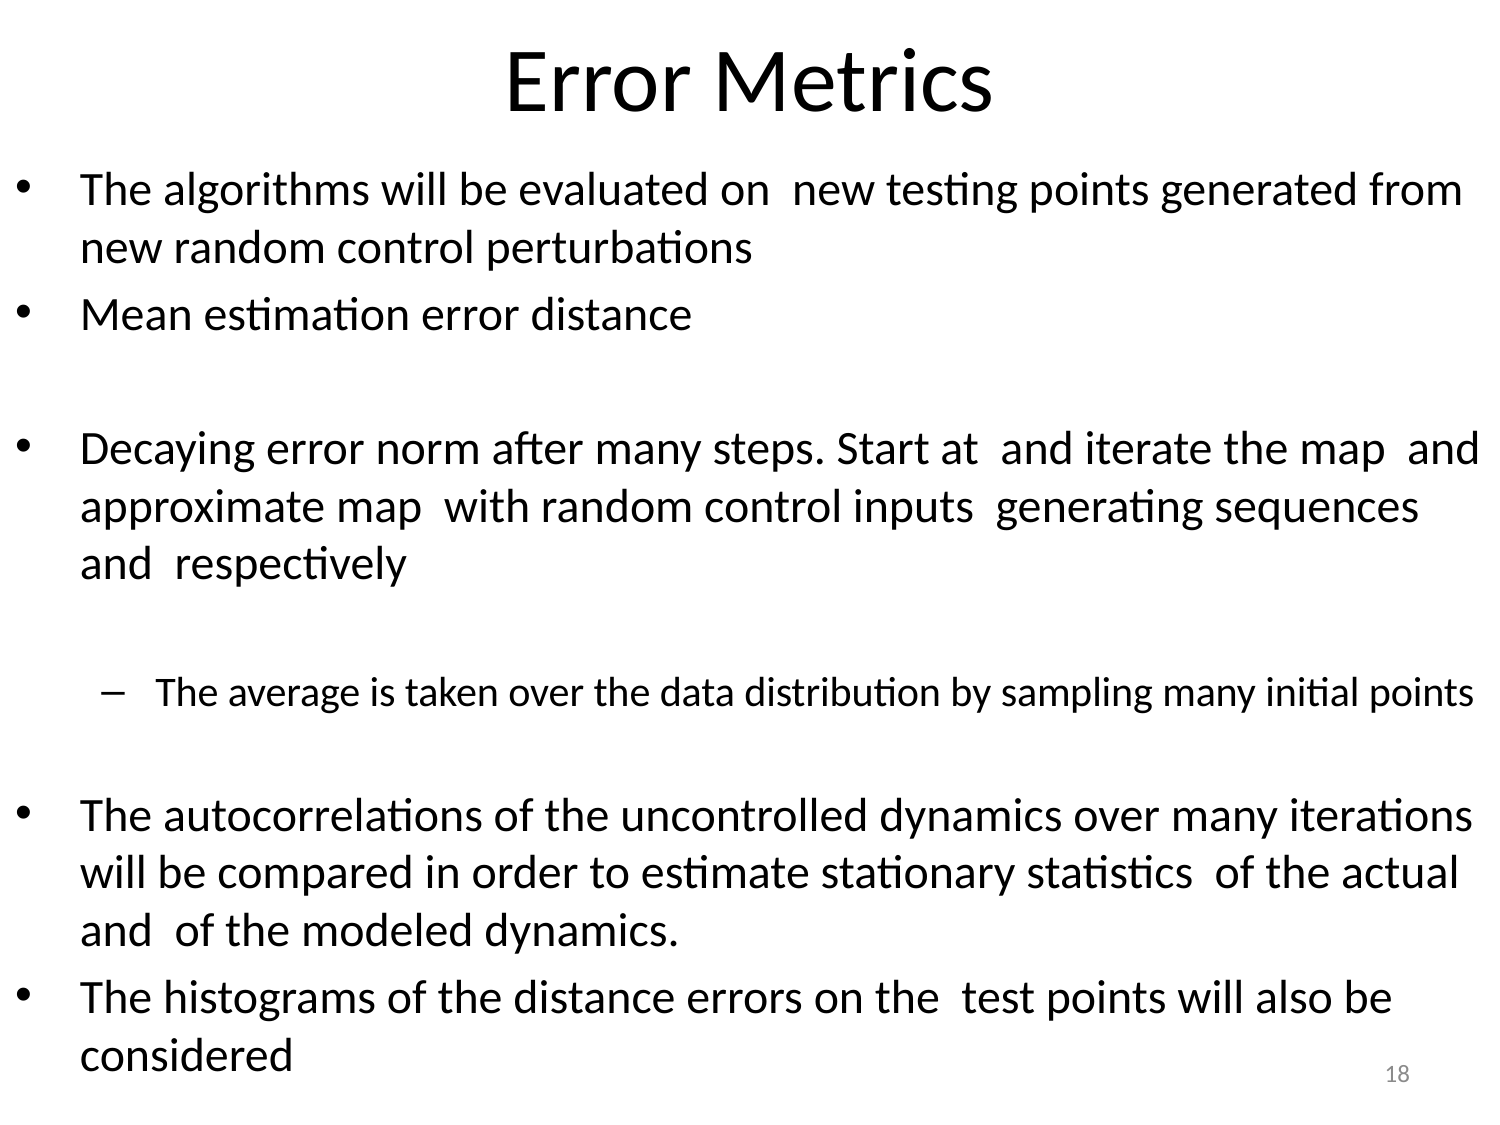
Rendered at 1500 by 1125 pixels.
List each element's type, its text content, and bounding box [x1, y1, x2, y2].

title Error Metrics [75, 0, 1425, 150]
slide_number 18 [1074, 1042, 1425, 1103]
